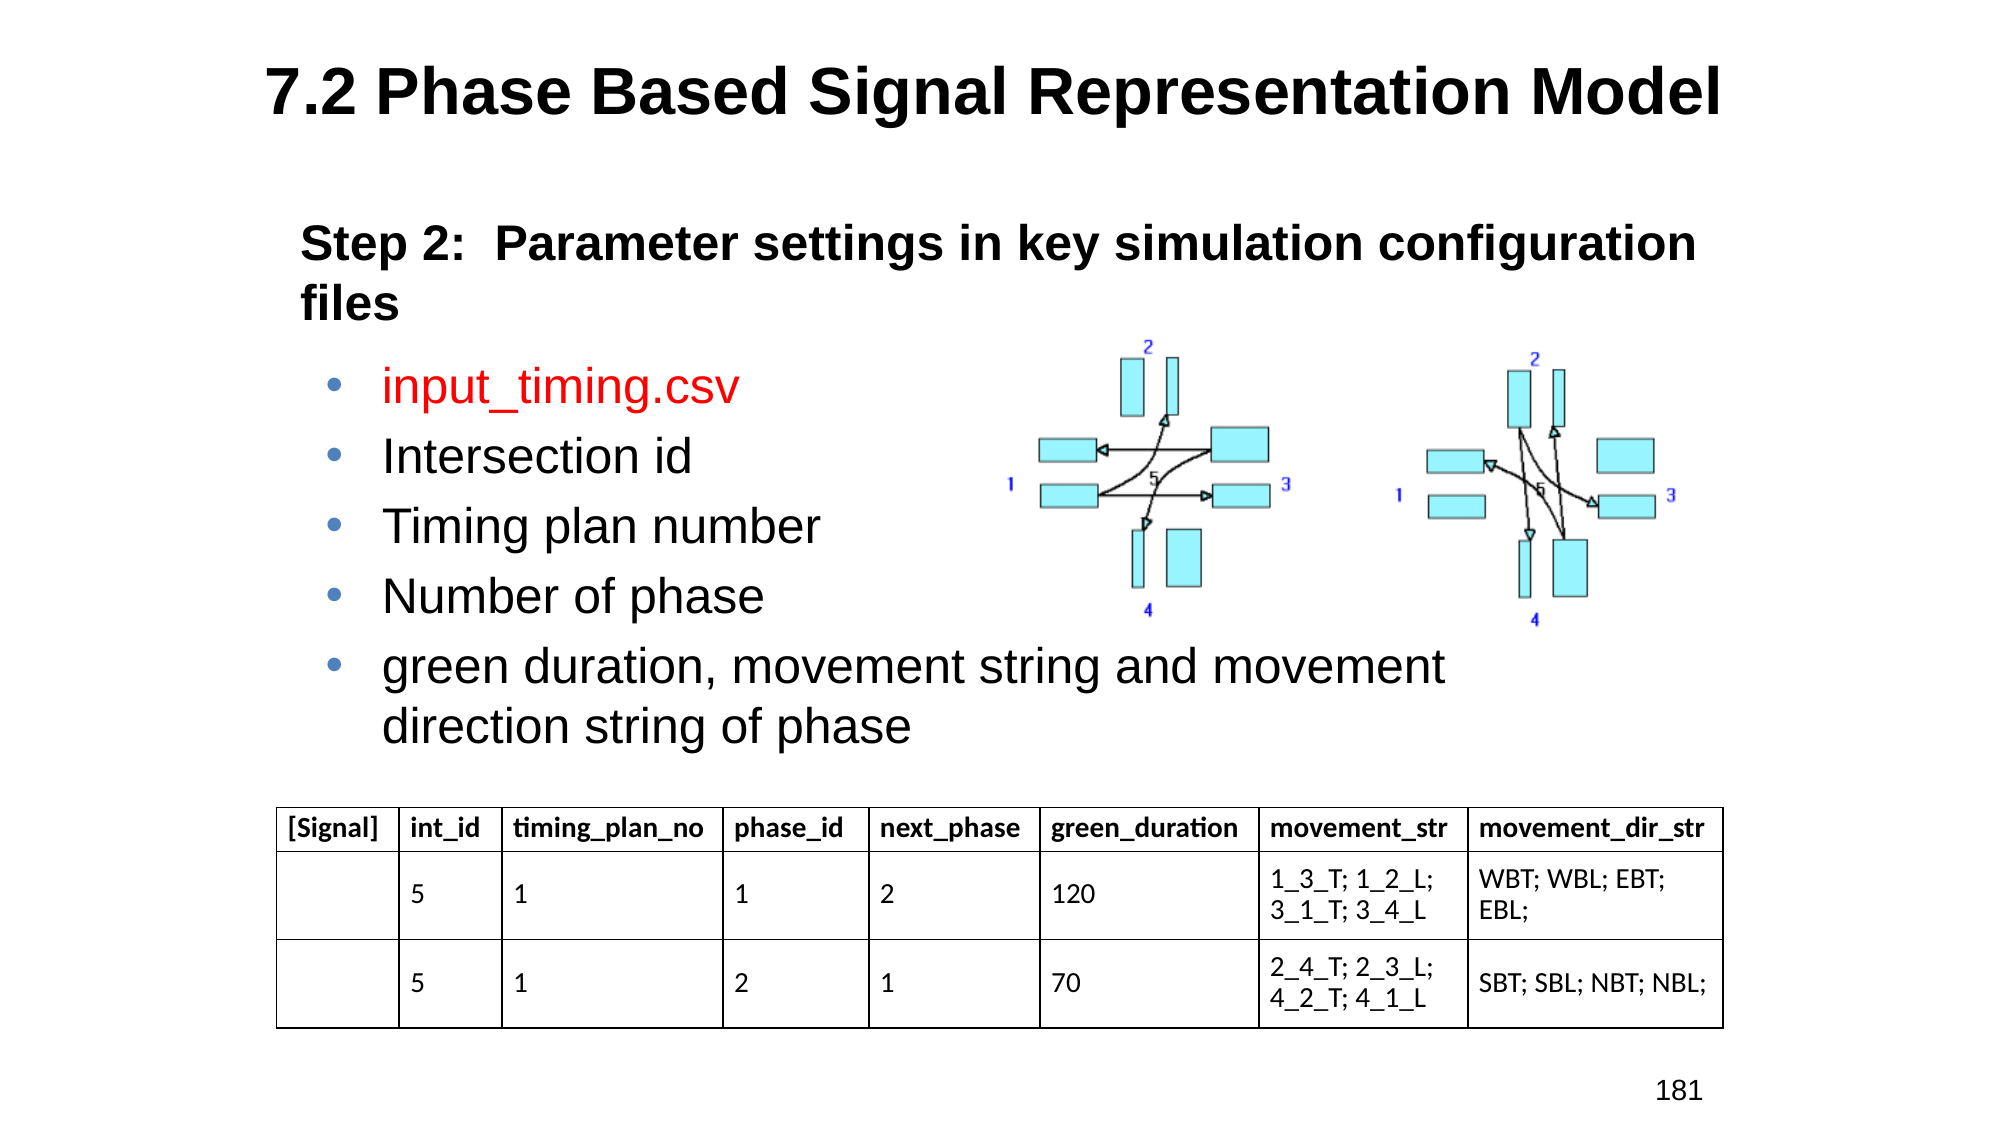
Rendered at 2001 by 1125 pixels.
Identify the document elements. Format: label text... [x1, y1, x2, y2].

table_cell 120 [1041, 852, 1258, 939]
title Step 2: Parameter settings in key simulation configuration files [285, 176, 1732, 365]
table_header next_phase [870, 808, 1039, 851]
text_box 7.2 Phase Based Signal Representation Model [249, 4, 1750, 172]
table_cell 1 [503, 940, 722, 1027]
table_cell 1_3_T; 1_2_L; 3_1_T; 3_4_L [1260, 852, 1467, 939]
picture [947, 310, 1711, 650]
table_cell 2 [724, 940, 868, 1027]
table_cell [277, 852, 398, 939]
text_box [1640, 1063, 1732, 1124]
table_cell 5 [400, 852, 501, 939]
table_header green_duration [1041, 808, 1258, 851]
table_cell 1 [503, 852, 722, 939]
table_cell [277, 940, 398, 1027]
table_header movement_dir_str [1469, 808, 1722, 851]
list input_timing.csv Intersection id Timing plan number Number of phase green duration, movement string and movement direction string of phase [310, 346, 1623, 807]
table_header phase_id [724, 808, 868, 851]
table_cell 2_4_T; 2_3_L; 4_2_T; 4_1_L [1260, 940, 1467, 1027]
table_cell 5 [400, 940, 501, 1027]
table_header int_id [400, 808, 501, 851]
table_header movement_str [1260, 808, 1467, 851]
table_cell SBT; SBL; NBT; NBL; [1469, 940, 1722, 1027]
table_cell WBT; WBL; EBT; EBL; [1469, 852, 1722, 939]
table_cell 2 [870, 852, 1039, 939]
table_cell 1 [724, 852, 868, 939]
table_cell 70 [1041, 940, 1258, 1027]
table_header timing_plan_no [503, 808, 722, 851]
table_header [Signal] [277, 808, 398, 851]
table_cell 1 [870, 940, 1039, 1027]
